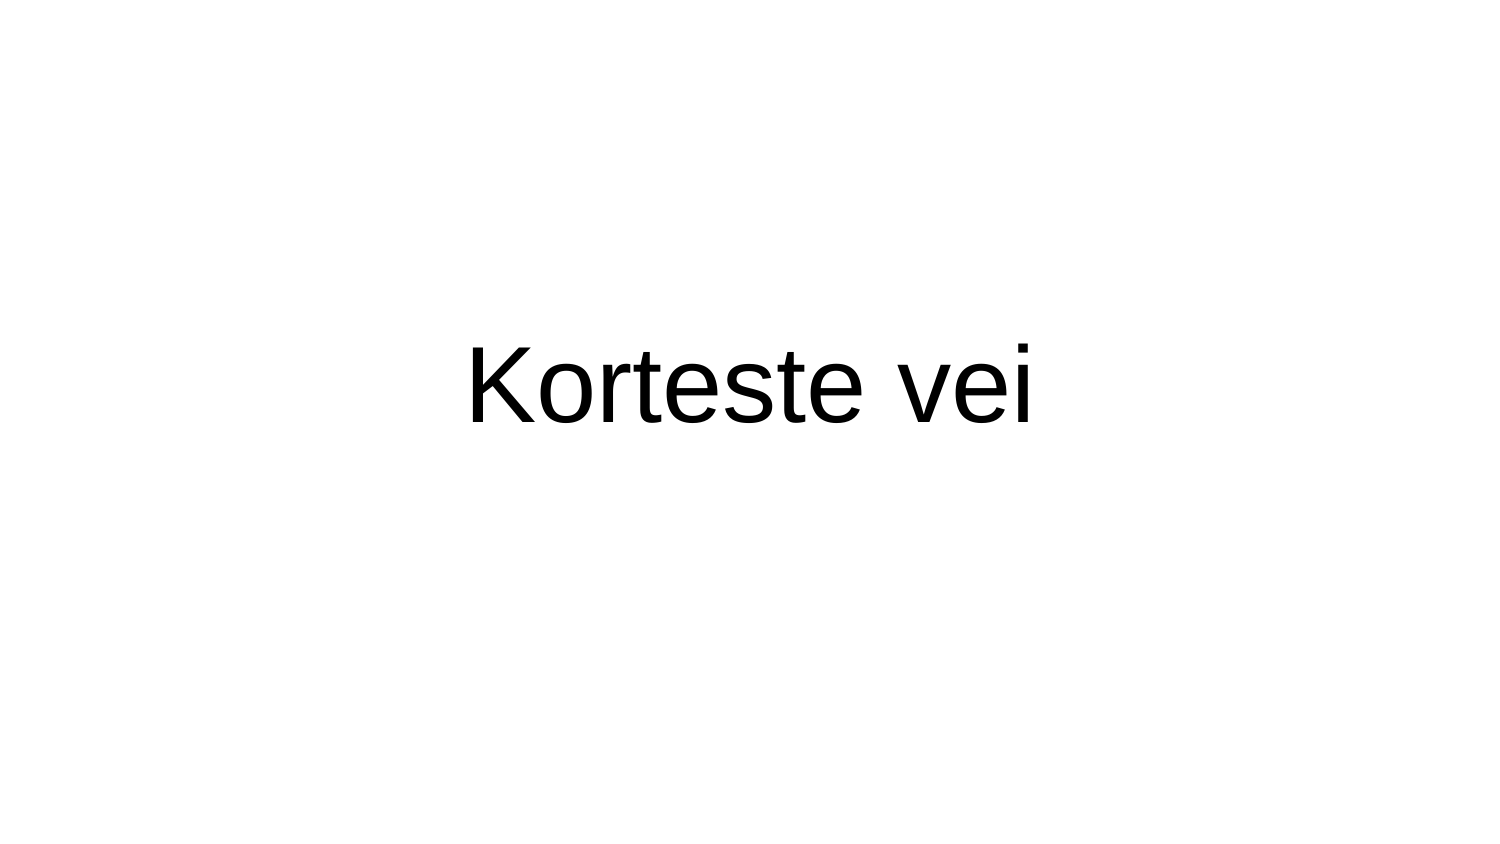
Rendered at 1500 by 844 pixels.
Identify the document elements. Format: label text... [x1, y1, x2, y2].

title Korteste vei [51, 122, 1449, 459]
